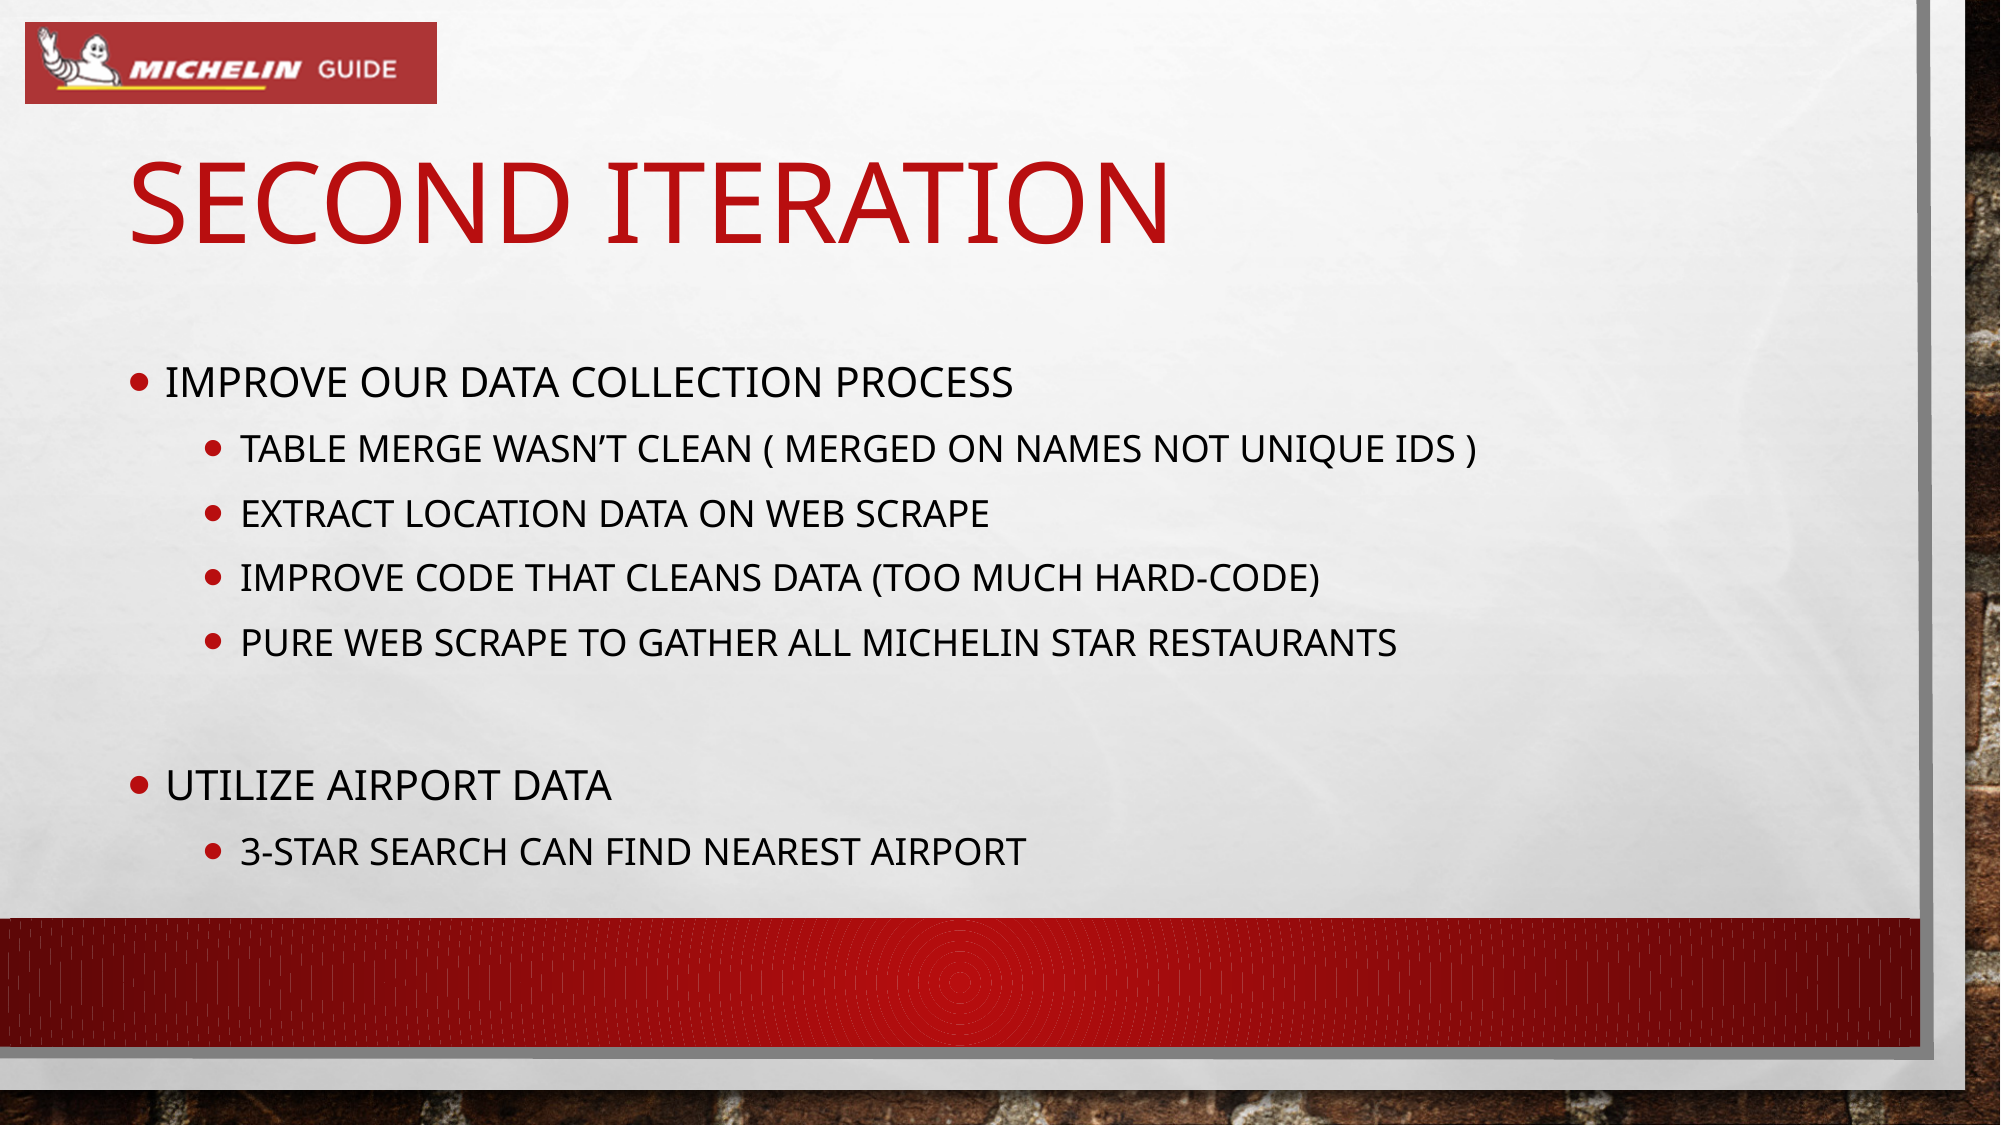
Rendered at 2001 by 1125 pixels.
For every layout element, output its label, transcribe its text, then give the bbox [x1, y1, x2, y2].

title Second Iteration [112, 112, 1818, 302]
list Improve our data collection process Table merge wasn’t clean ( merged on names not unique IDs ) Extract location data on web scrape Improve code that cleans data (too much hard-code) Pure web scrape to gather all Michelin Star Restaurants Utilize Airport Data 3-star search can find nearest airport [112, 338, 1818, 882]
picture [0, 0, 2000, 1125]
picture [25, 22, 437, 104]
